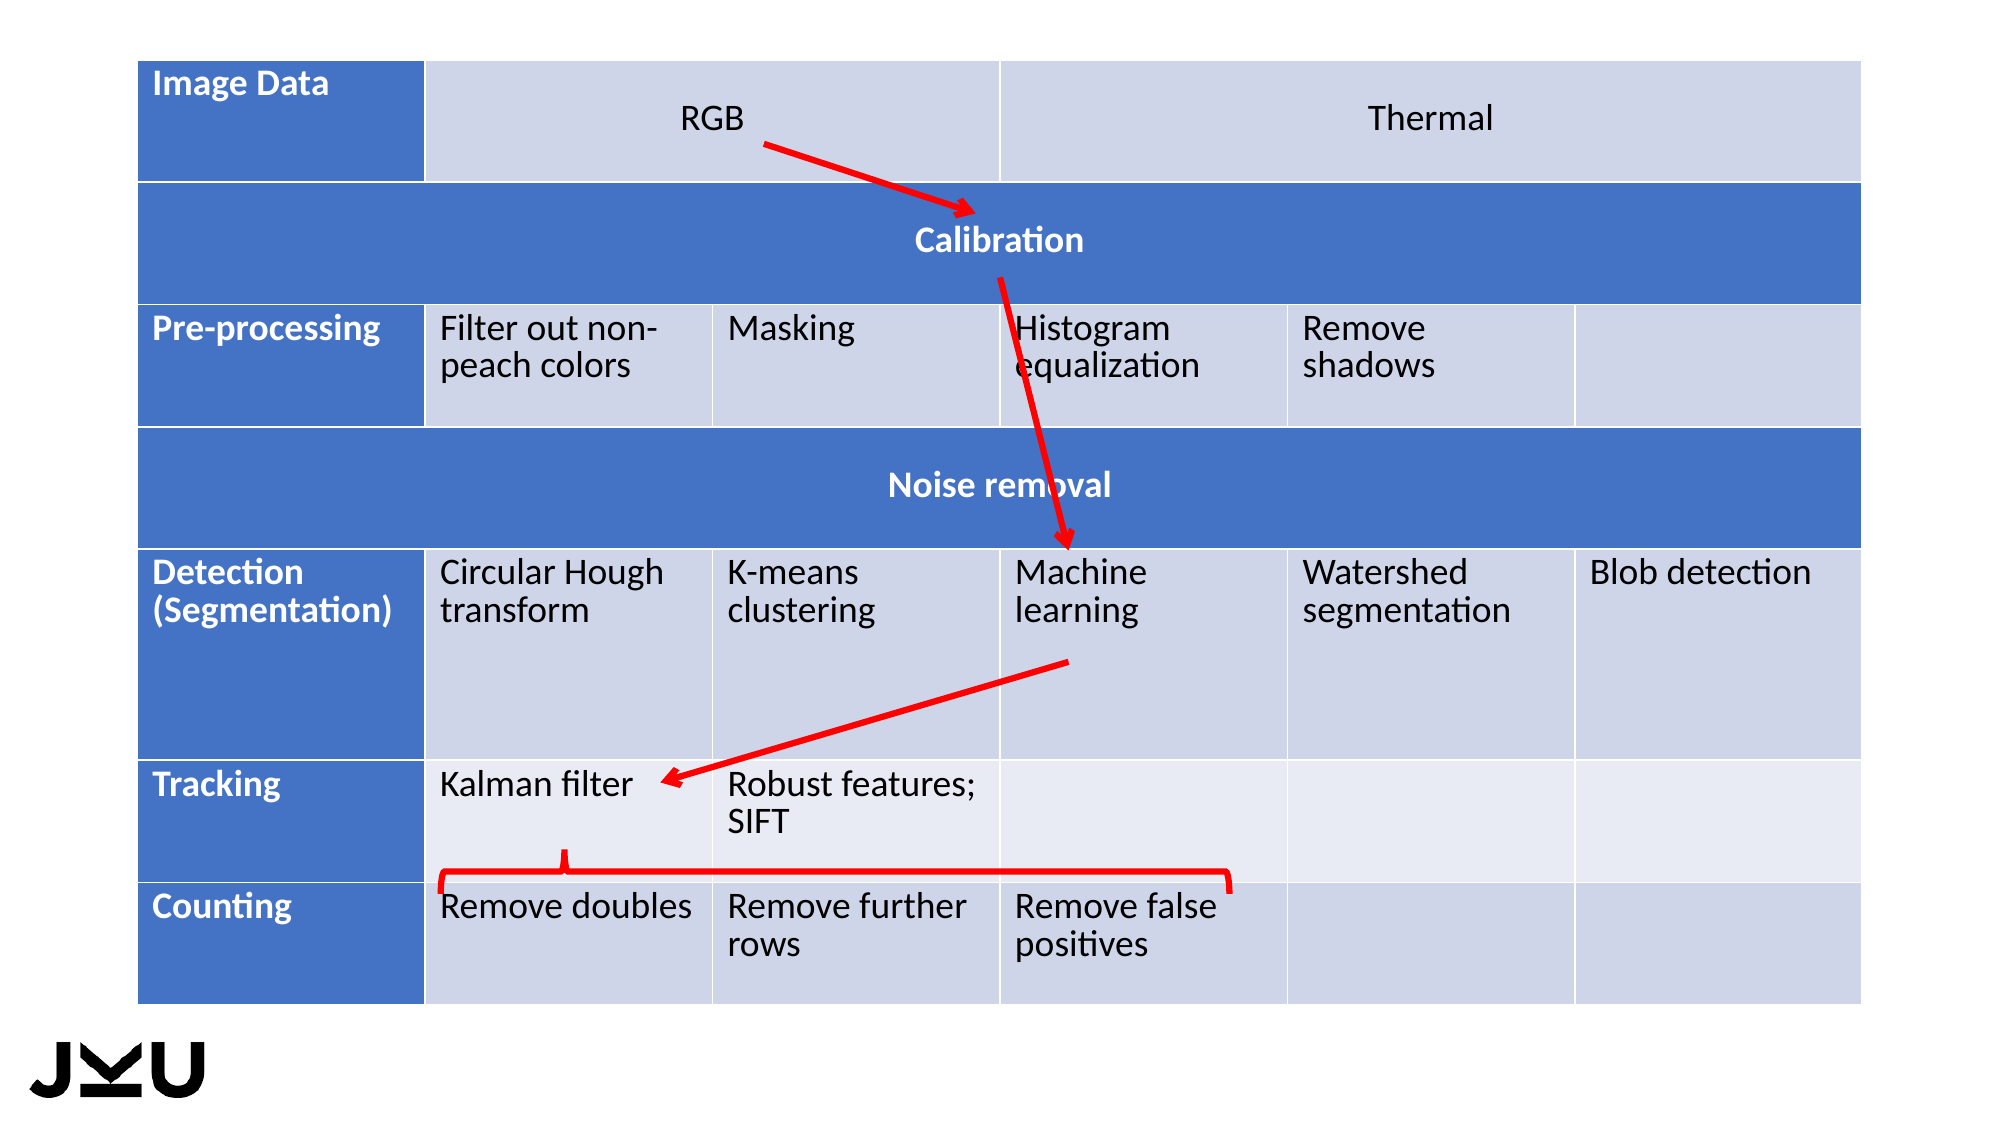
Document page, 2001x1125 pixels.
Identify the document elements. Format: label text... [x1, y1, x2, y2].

table_cell Detection (Segmentation) [138, 550, 424, 759]
table_cell [1576, 305, 1861, 426]
table_cell [1288, 883, 1574, 1004]
table_cell Kalman filter [426, 761, 712, 882]
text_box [763, 143, 976, 214]
table_cell Robust features; SIFT [713, 783, 999, 871]
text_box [660, 661, 1069, 783]
picture [16, 1027, 214, 1104]
table_cell Remove shadows [1288, 305, 1574, 426]
table_header RGB [426, 61, 999, 181]
table_cell Remove false positives [1001, 883, 1287, 1004]
table_cell [1001, 761, 1287, 882]
text_box [440, 849, 1230, 894]
table_cell Masking [713, 305, 999, 426]
table_cell Counting [138, 883, 424, 1004]
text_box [999, 277, 1069, 551]
table_cell [1576, 883, 1861, 1004]
table_cell Histogram equalization [1069, 305, 1287, 426]
table_cell Filter out non-peach colors [426, 305, 712, 426]
table_cell Circular Hough transform [426, 550, 712, 759]
table_cell Pre-processing [138, 305, 424, 426]
table_cell Noise removal [138, 428, 999, 548]
table_cell Noise removal [1069, 428, 1861, 548]
table_cell Remove doubles [426, 883, 712, 1004]
table_header Thermal [1001, 61, 1861, 181]
table_cell Calibration [138, 183, 1861, 304]
table_cell Machine learning [1001, 550, 1287, 759]
table_cell [1288, 761, 1574, 882]
table_cell Tracking [138, 761, 424, 882]
table_cell Blob detection [1576, 550, 1861, 759]
table_cell Remove further rows [713, 894, 999, 1004]
table_cell Watershed segmentation [1288, 550, 1574, 759]
table_header Image Data [138, 61, 424, 181]
table_cell [1576, 761, 1861, 882]
table_cell K-means clustering [713, 550, 999, 661]
